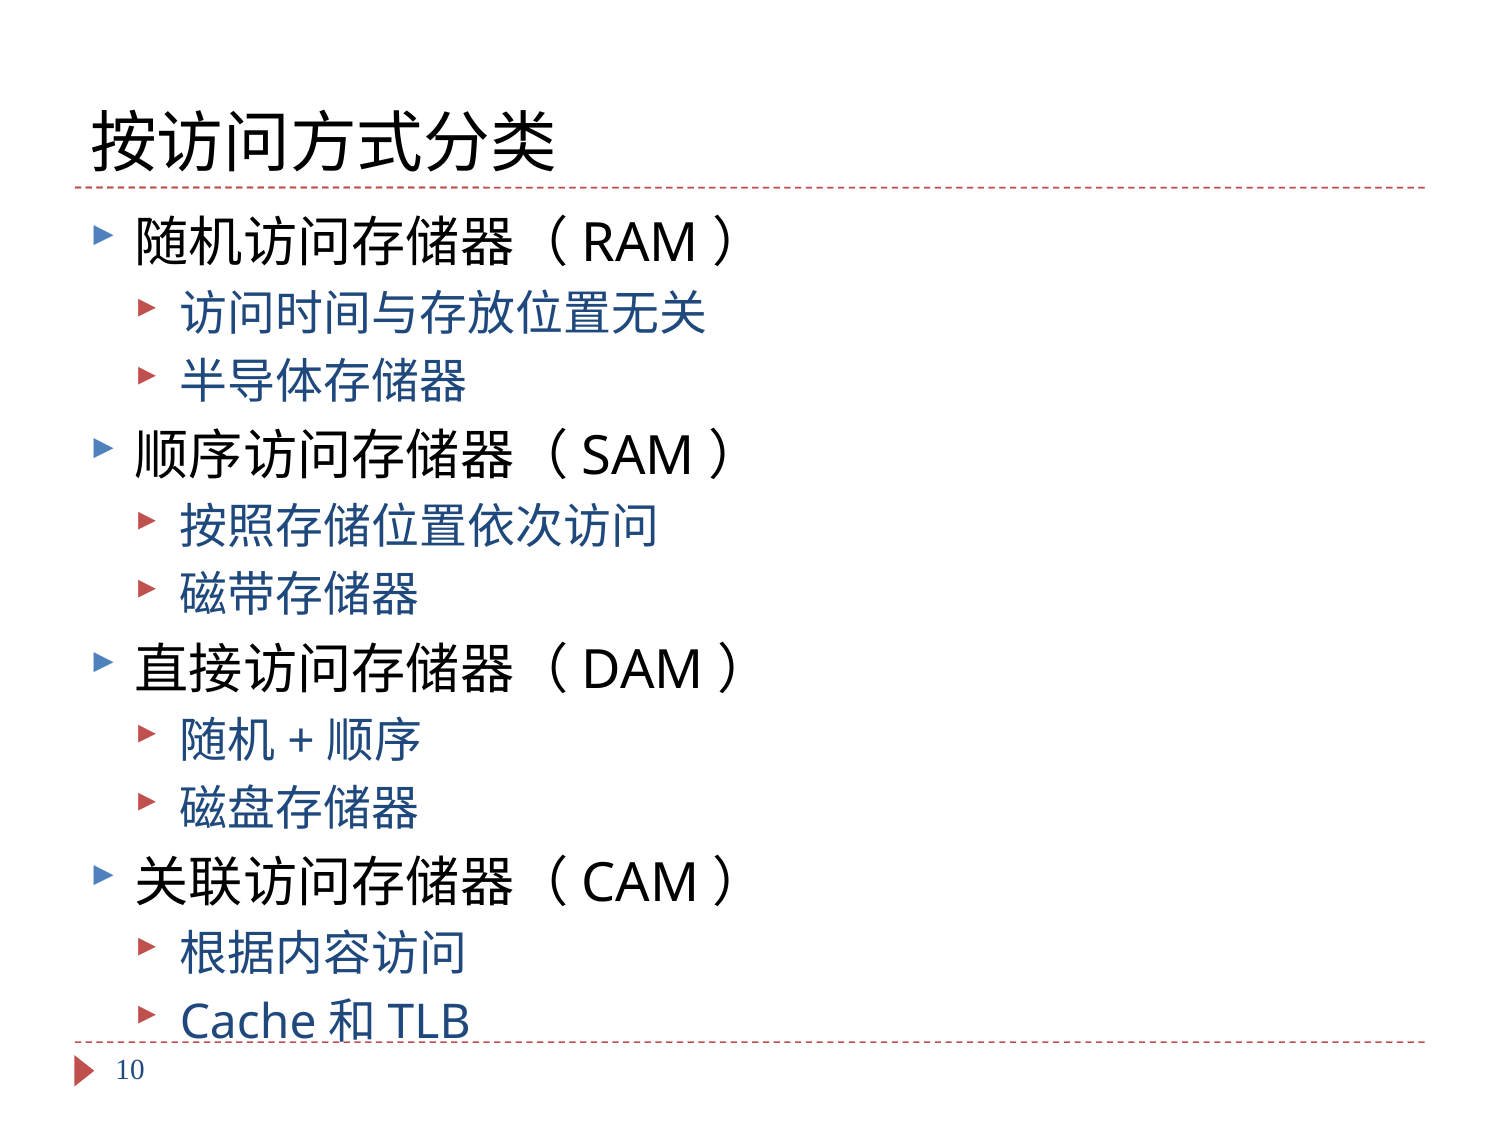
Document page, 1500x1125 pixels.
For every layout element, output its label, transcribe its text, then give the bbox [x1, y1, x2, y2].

list 随机访问存储器（RAM） 访问时间与存放位置无关 半导体存储器 顺序访问存储器（SAM） 按照存储位置依次访问 磁带存储器 直接访问存储器（DAM） 随机+顺序 磁盘存储器 关联访问存储器（CAM） 根据内容访问 Cache和TLB [75, 200, 1425, 1006]
title 按访问方式分类 [75, 24, 1425, 188]
slide_number 10 [100, 1042, 426, 1103]
